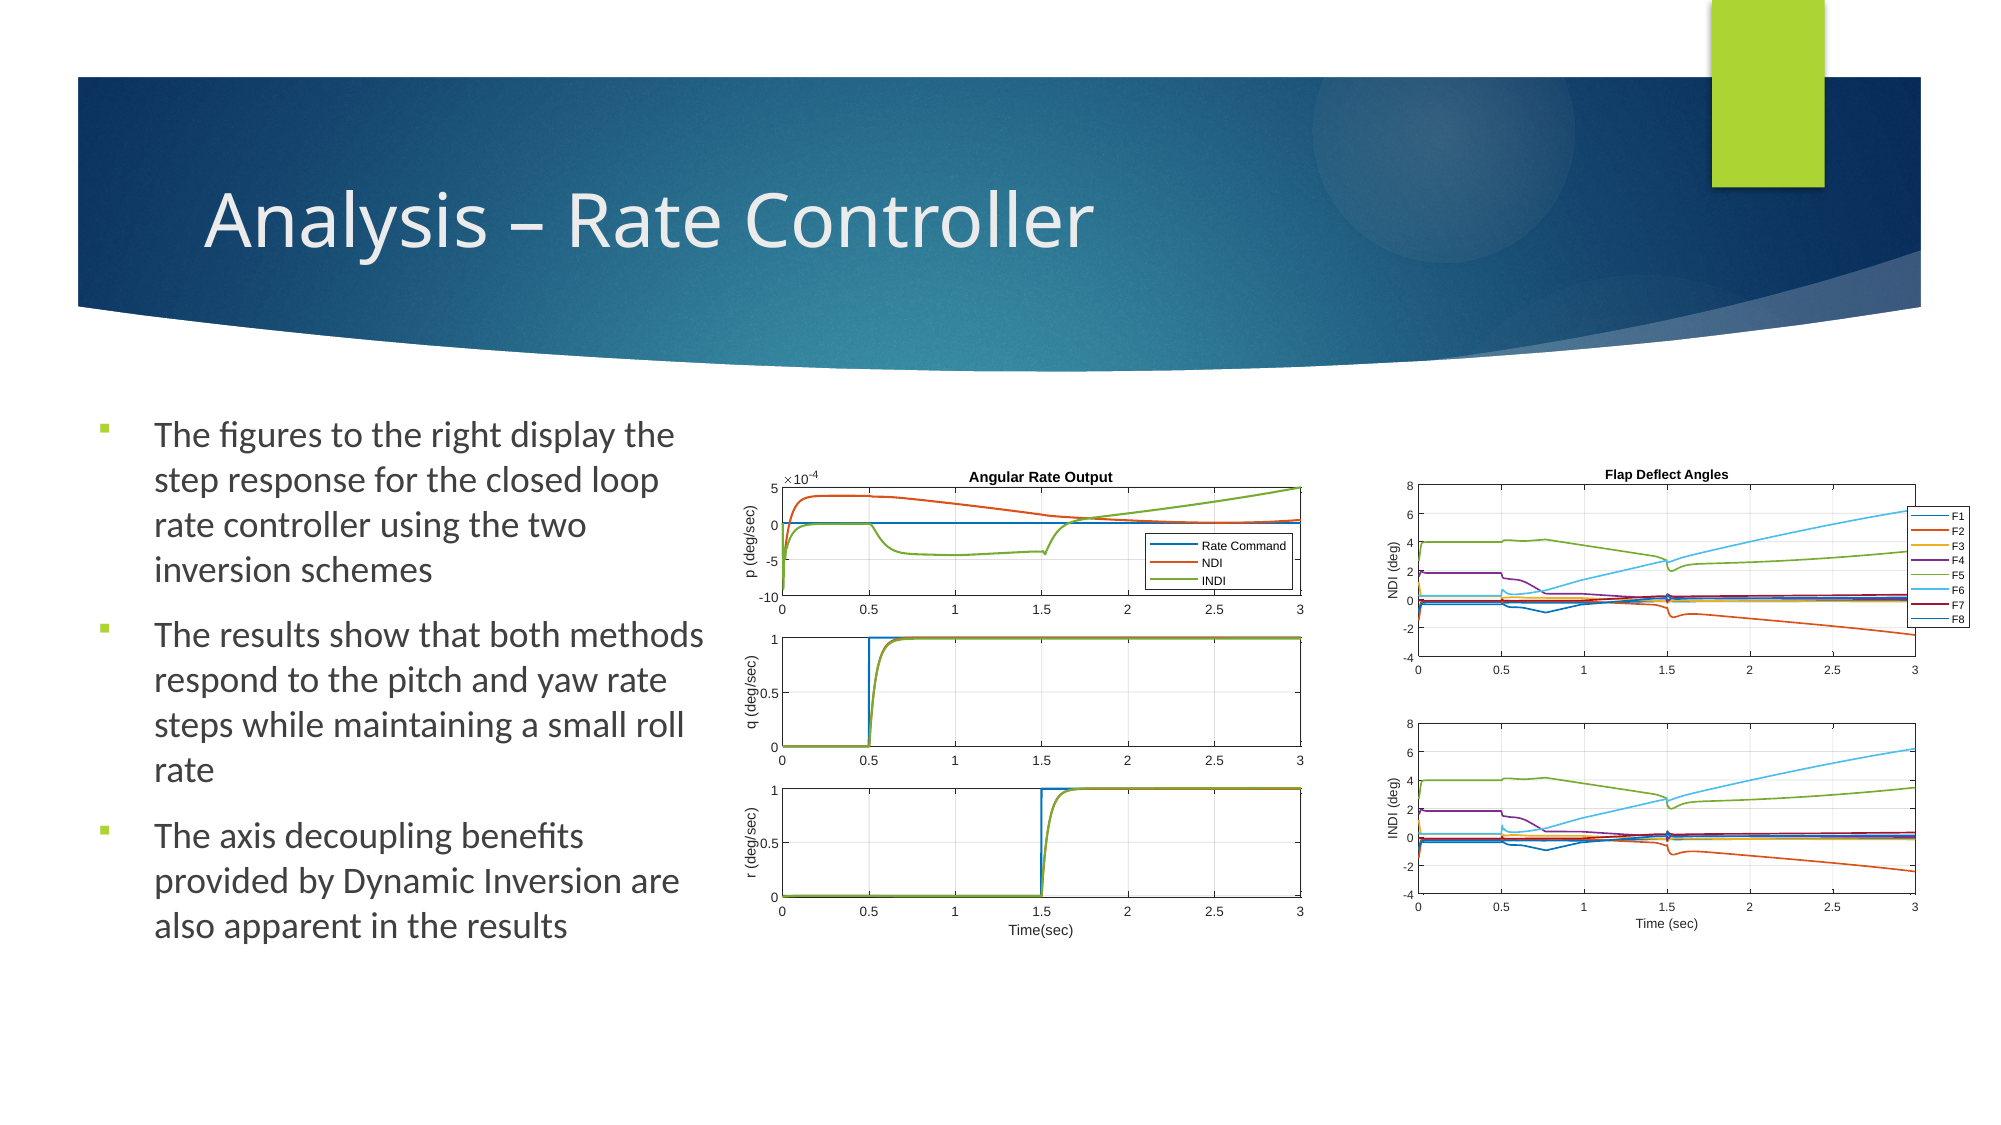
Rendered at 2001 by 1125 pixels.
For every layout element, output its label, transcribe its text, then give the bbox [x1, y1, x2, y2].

list The figures to the right display the step response for the closed loop rate controller using the two inversion schemes The results show that both methods respond to the pitch and yaw rate steps while maintaining a small roll rate The axis decoupling benefits provided by Dynamic Inversion are also apparent in the results [82, 402, 723, 999]
picture [695, 447, 1976, 951]
title Analysis – Rate Controller [189, 159, 1627, 276]
